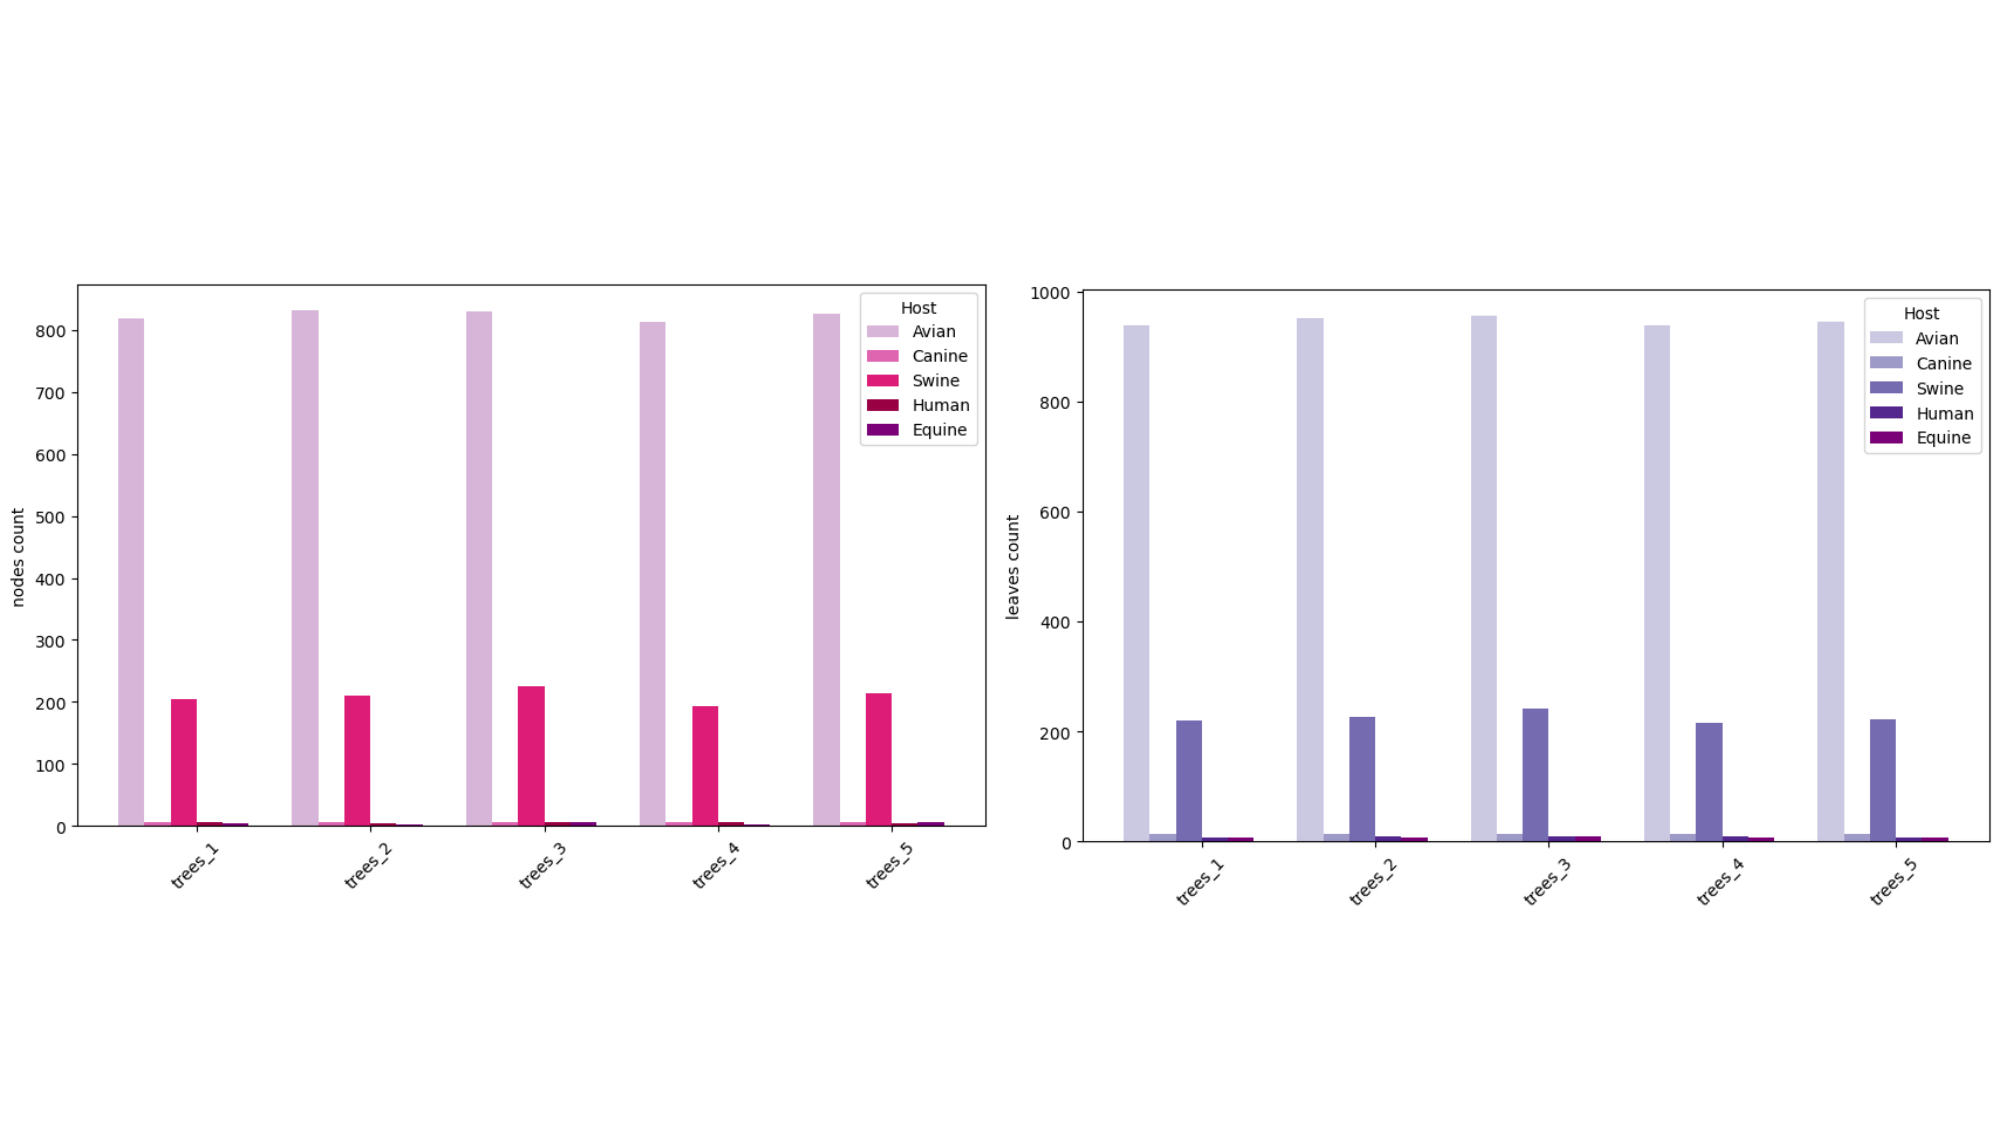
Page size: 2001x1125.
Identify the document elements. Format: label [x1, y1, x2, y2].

picture [0, 274, 2000, 921]
